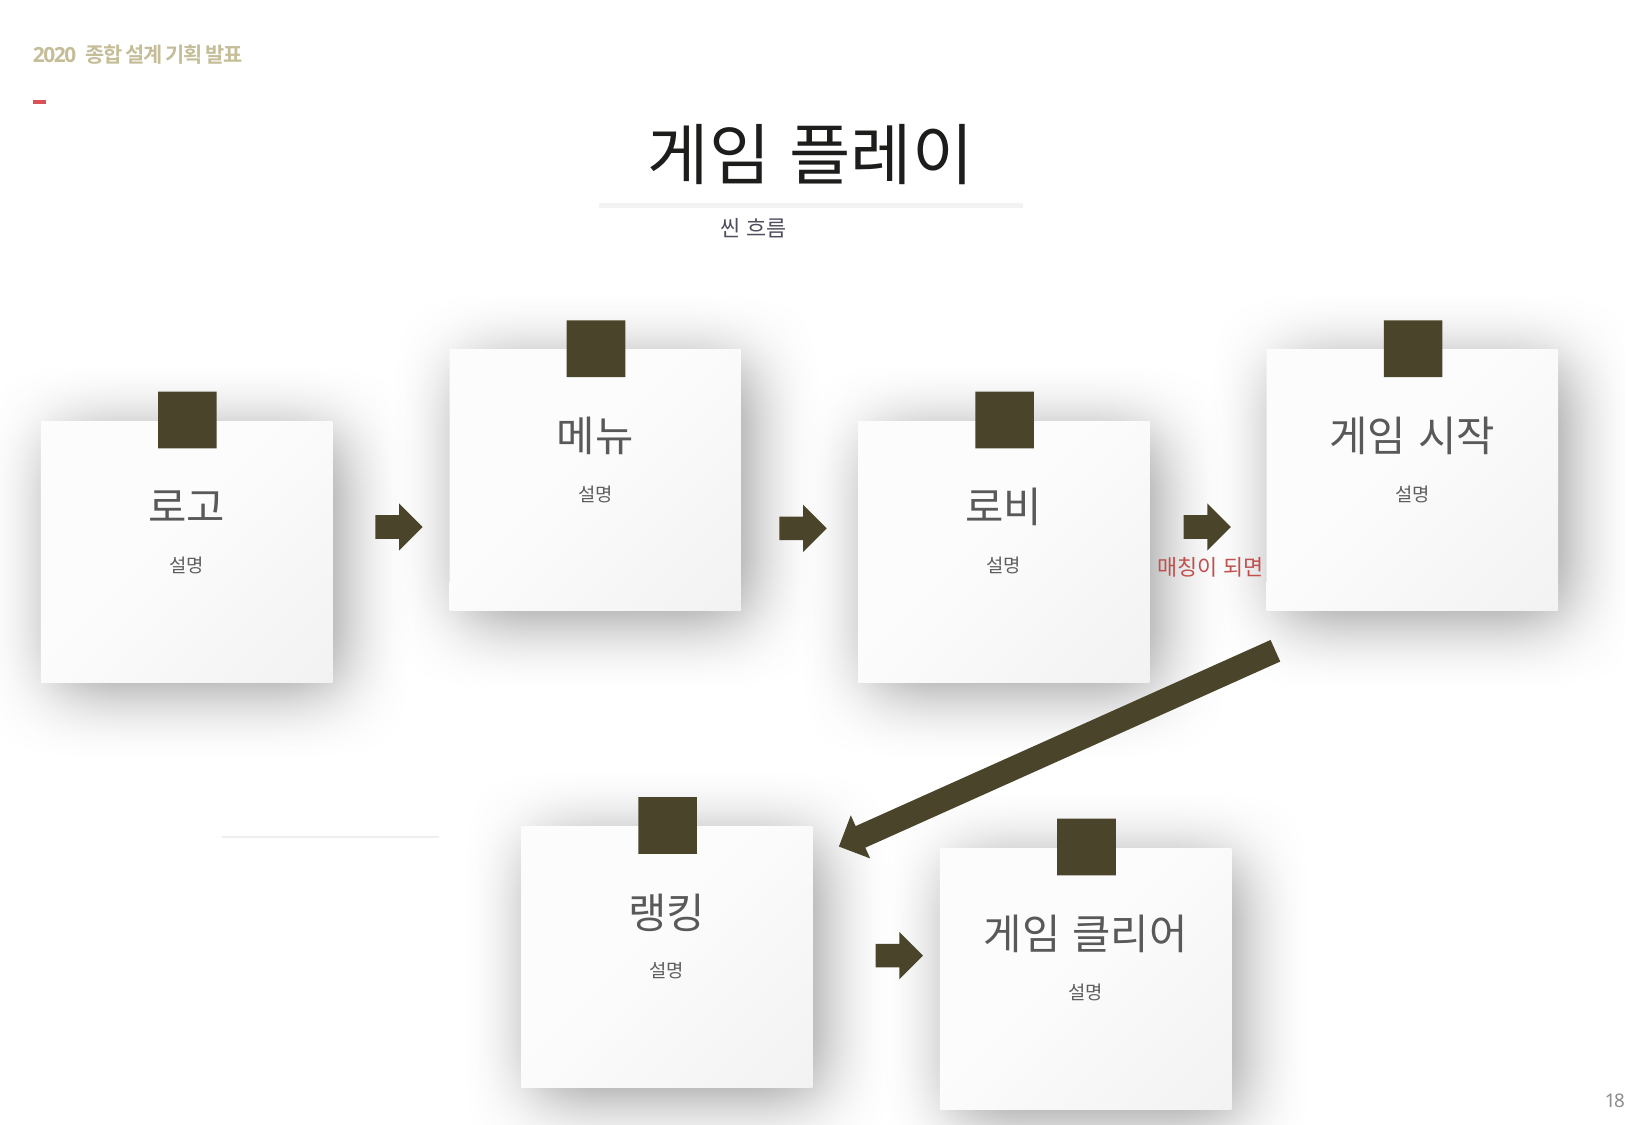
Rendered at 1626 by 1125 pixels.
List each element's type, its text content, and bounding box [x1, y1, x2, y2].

text_box 게임 시작 설명 [1265, 348, 1560, 613]
text_box 씬 흐름 [706, 213, 919, 247]
text_box [373, 501, 425, 553]
text_box 게임 플레이 [215, 124, 1407, 182]
title 2020 종합 설계 기획 발표 [32, 19, 482, 90]
text_box 게임 클리어 설명 [938, 846, 1233, 1111]
slide_number 18 [1556, 1077, 1625, 1125]
text_box [1181, 501, 1234, 547]
text_box 로비 설명 [856, 419, 1152, 684]
text_box 02 [566, 320, 626, 378]
text_box 05 [638, 797, 697, 854]
text_box 06 [1057, 818, 1116, 876]
text_box 메뉴 설명 [447, 348, 743, 613]
text_box [777, 502, 829, 554]
text_box 04 [1383, 320, 1443, 378]
text_box [836, 638, 1283, 861]
text_box [873, 930, 926, 982]
text_box 매칭이 되면 [1143, 547, 1357, 587]
text_box 랭킹 설명 [519, 824, 815, 1090]
text_box 03 [975, 391, 1034, 449]
text_box 01 [158, 391, 217, 449]
text_box 로고 설명 [39, 419, 334, 684]
